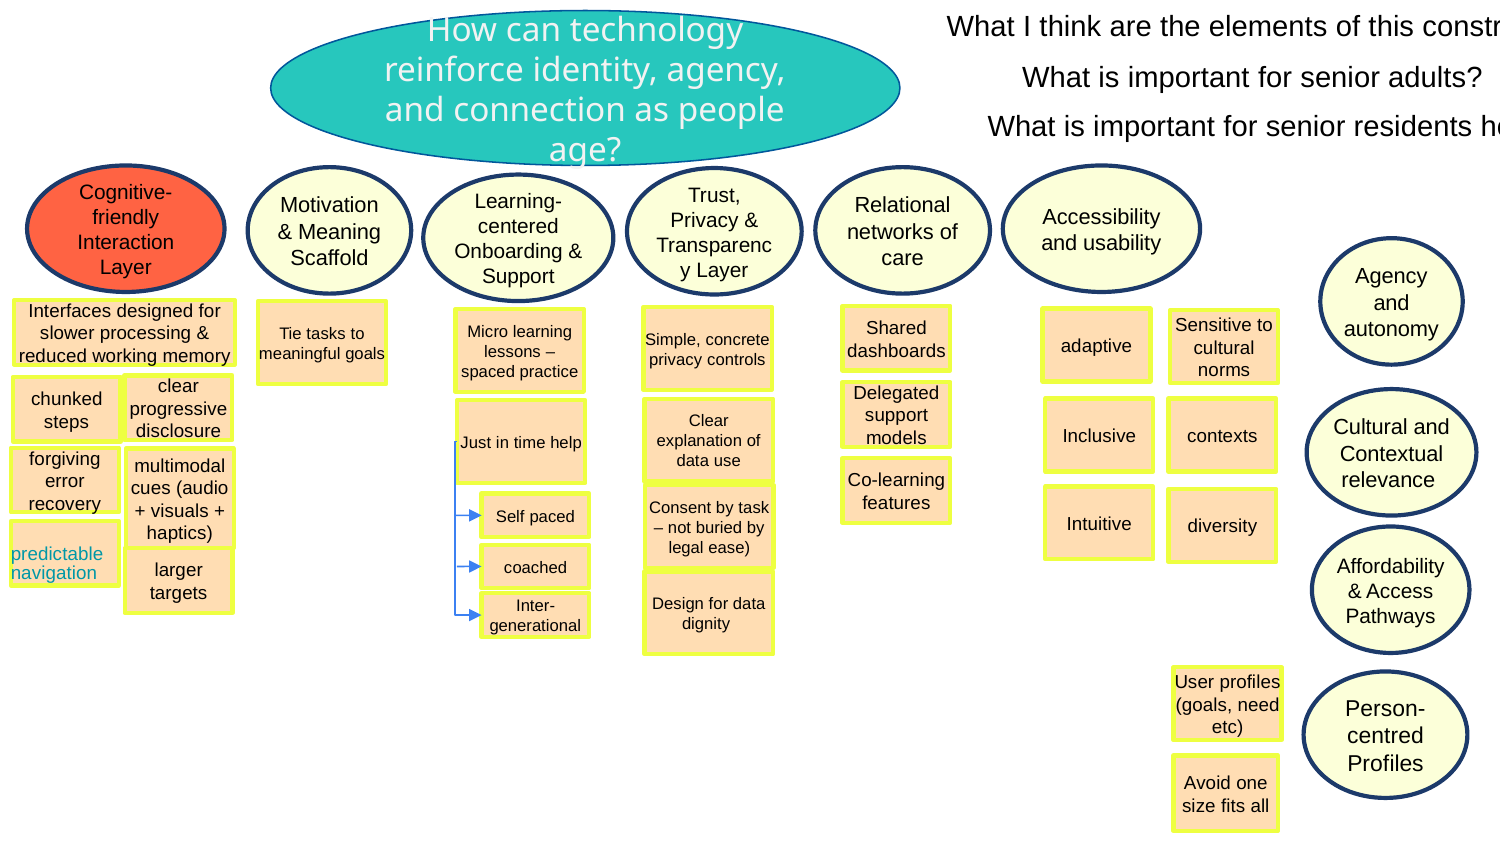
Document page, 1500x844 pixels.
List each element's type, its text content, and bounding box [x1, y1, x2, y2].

text_box Accessibility and usability [1000, 163, 1203, 295]
text_box multimodal cues (audio + visuals + haptics) [124, 446, 236, 550]
text_box What is important for senior adults? [881, 50, 1500, 101]
text_box Inclusive [1043, 396, 1155, 474]
text_box Affordability & Access Pathways [1309, 524, 1472, 656]
text_box Relational networks of care [813, 165, 993, 296]
text_box Avoid one size fits all [1171, 753, 1280, 833]
text_box How can technology reinforce identity, agency, and connection as people age? [270, 10, 896, 166]
text_box Inter-generational [479, 591, 591, 639]
text_box Motivation & Meaning Scaffold [245, 165, 414, 296]
text_box Cultural and Contextual relevance [1304, 386, 1479, 518]
text_box Person-centred Profiles [1301, 669, 1470, 801]
text_box larger targets [123, 546, 235, 615]
text_box predictable navigation [9, 519, 121, 588]
text_box coached [486, 543, 591, 590]
text_box Design for data dignity [642, 569, 775, 656]
text_box Sensitive to cultural norms [1168, 308, 1280, 385]
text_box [456, 441, 482, 515]
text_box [456, 571, 482, 616]
text_box Micro learning lessons – spaced practice [453, 307, 586, 394]
text_box Simple, concrete privacy controls [641, 305, 774, 392]
text_box What is important for senior residents home [899, 100, 1500, 151]
text_box Interfaces designed for slower processing & reduced working memory [12, 298, 237, 367]
text_box Agency and autonomy [1318, 236, 1465, 367]
text_box Learning-centered Onboarding & Support [421, 172, 616, 304]
text_box Delegated support models [840, 380, 952, 449]
text_box Intuitive [1043, 484, 1155, 561]
text_box Shared dashboards [840, 304, 952, 373]
text_box Clear explanation of data use [642, 397, 775, 484]
text_box contexts [1166, 396, 1278, 474]
text_box forgiving error recovery [9, 446, 121, 514]
text_box chunked steps [11, 375, 123, 444]
text_box Cognitive-friendly Interaction Layer [24, 163, 227, 295]
text_box Self paced [486, 491, 591, 539]
text_box Just in time help [455, 398, 587, 485]
text_box What I think are the elements of this construct? [881, 0, 1500, 50]
text_box Tie tasks to meaningful goals [256, 299, 388, 386]
text_box adaptive [1040, 306, 1153, 384]
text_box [456, 521, 482, 566]
text_box clear progressive disclosure [122, 373, 234, 442]
text_box Co-learning features [840, 456, 952, 525]
text_box User profiles (goals, need etc) [1171, 665, 1284, 742]
text_box diversity [1166, 487, 1278, 564]
text_box Trust, Privacy & Transparency Layer [624, 165, 804, 297]
text_box Consent by task – not buried by legal ease) [643, 483, 776, 570]
